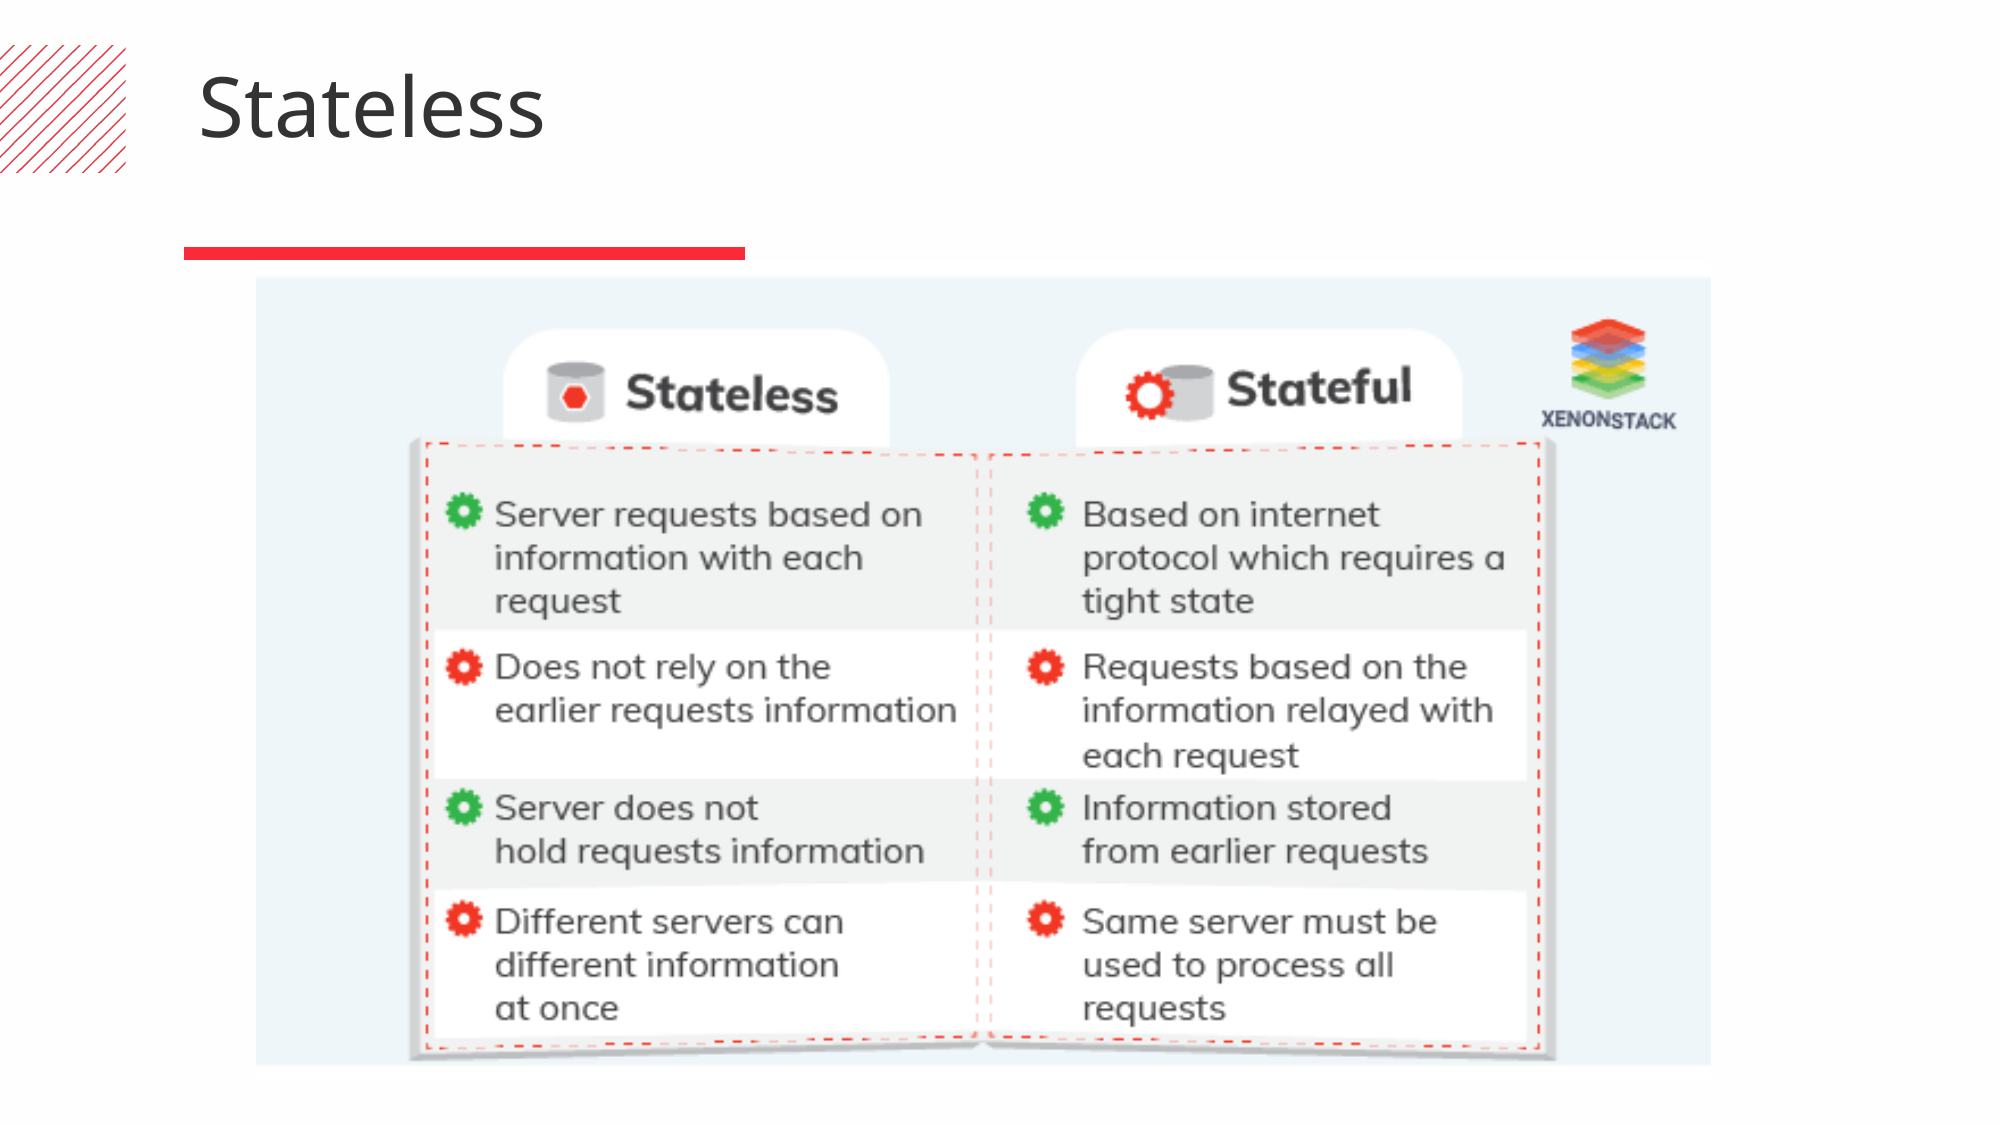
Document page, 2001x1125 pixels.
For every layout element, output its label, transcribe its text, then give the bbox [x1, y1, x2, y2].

picture [0, 45, 126, 173]
list Stateless [183, 58, 1780, 194]
picture [256, 260, 1711, 1082]
